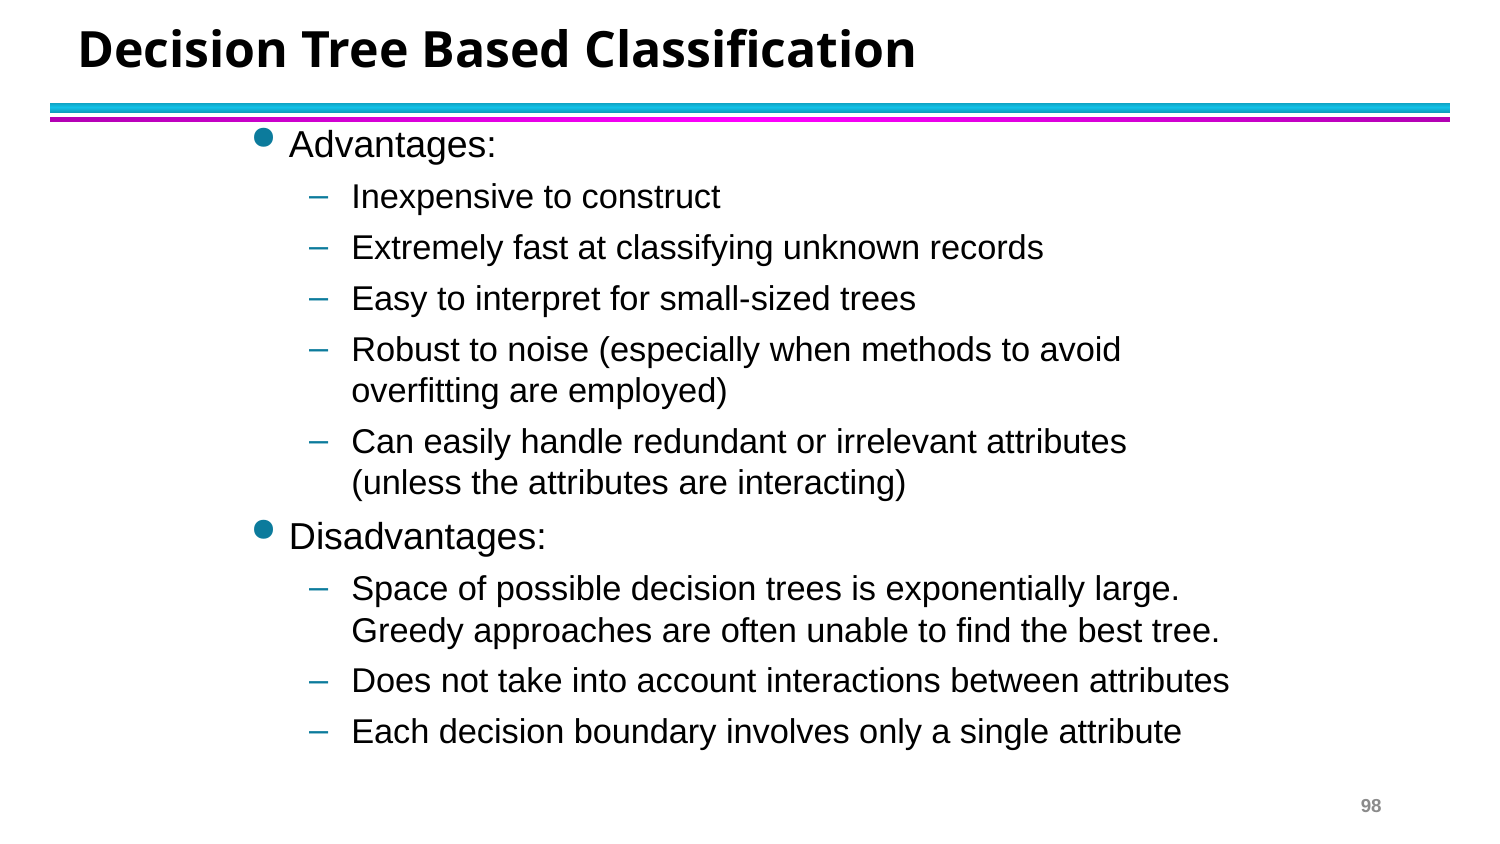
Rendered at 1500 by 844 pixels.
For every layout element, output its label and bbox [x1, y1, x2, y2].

slide_number [1059, 782, 1397, 827]
list [238, 112, 1262, 750]
title [62, 18, 1421, 85]
